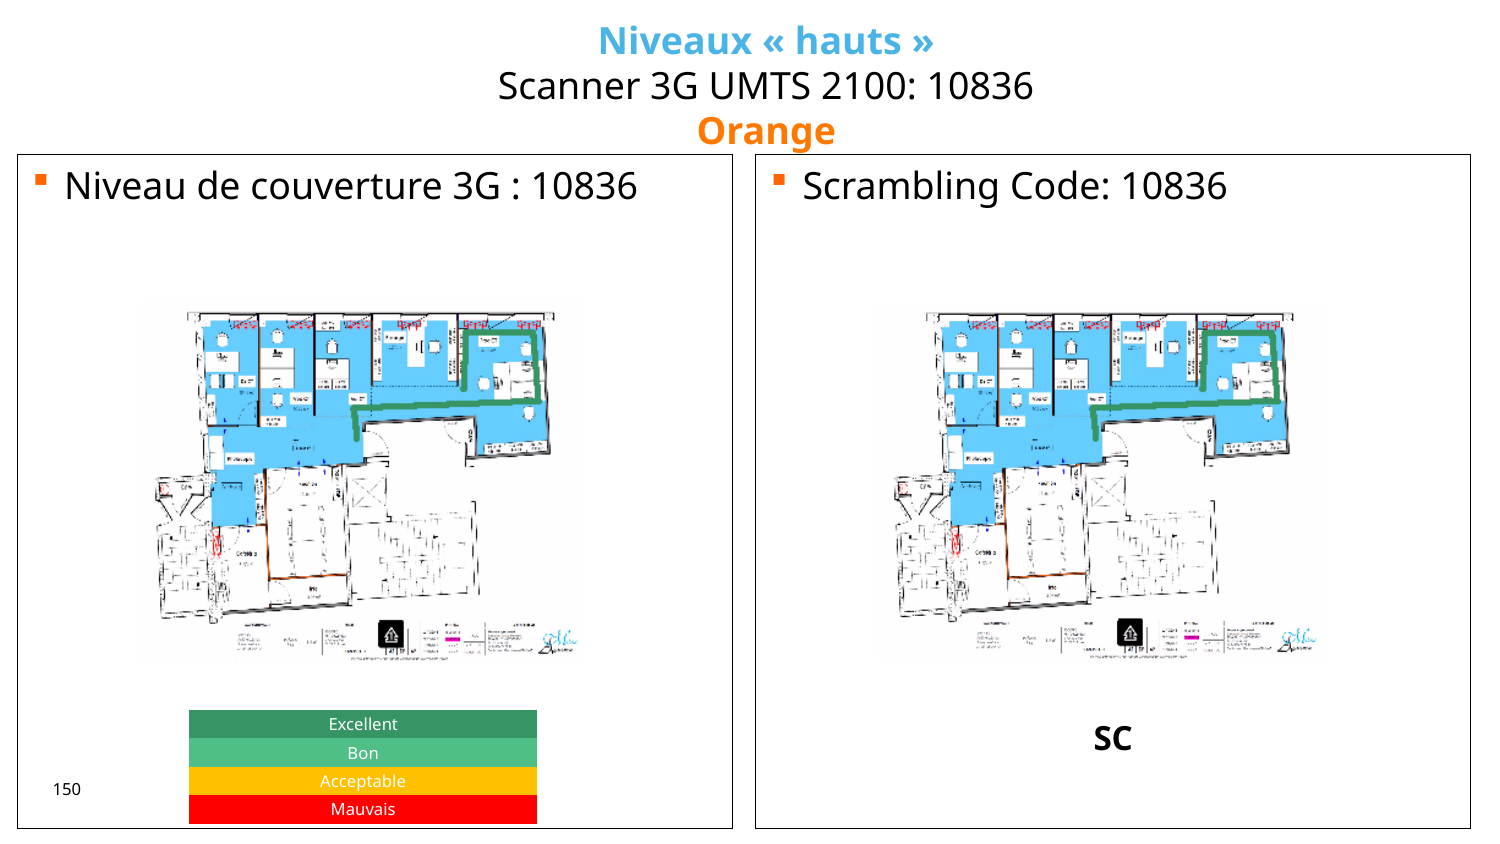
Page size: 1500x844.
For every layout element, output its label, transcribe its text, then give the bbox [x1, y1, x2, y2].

text_box [732, 293, 756, 551]
text_box Niveau de couverture 3G : 10836 [17, 551, 733, 829]
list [761, 259, 1466, 667]
text_box Niveau de couverture 3G : 10836 [17, 154, 733, 293]
text_box Scrambling Code: 10836 SC [755, 154, 1471, 829]
table_cell Bon [189, 738, 537, 767]
table_cell Mauvais [189, 795, 537, 824]
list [22, 257, 727, 669]
table_header Excellent [189, 710, 537, 738]
text_box Niveaux « hauts » Scanner 3G UMTS 2100: 10836 Orange [187, 9, 1346, 125]
table_cell Acceptable [189, 767, 537, 795]
